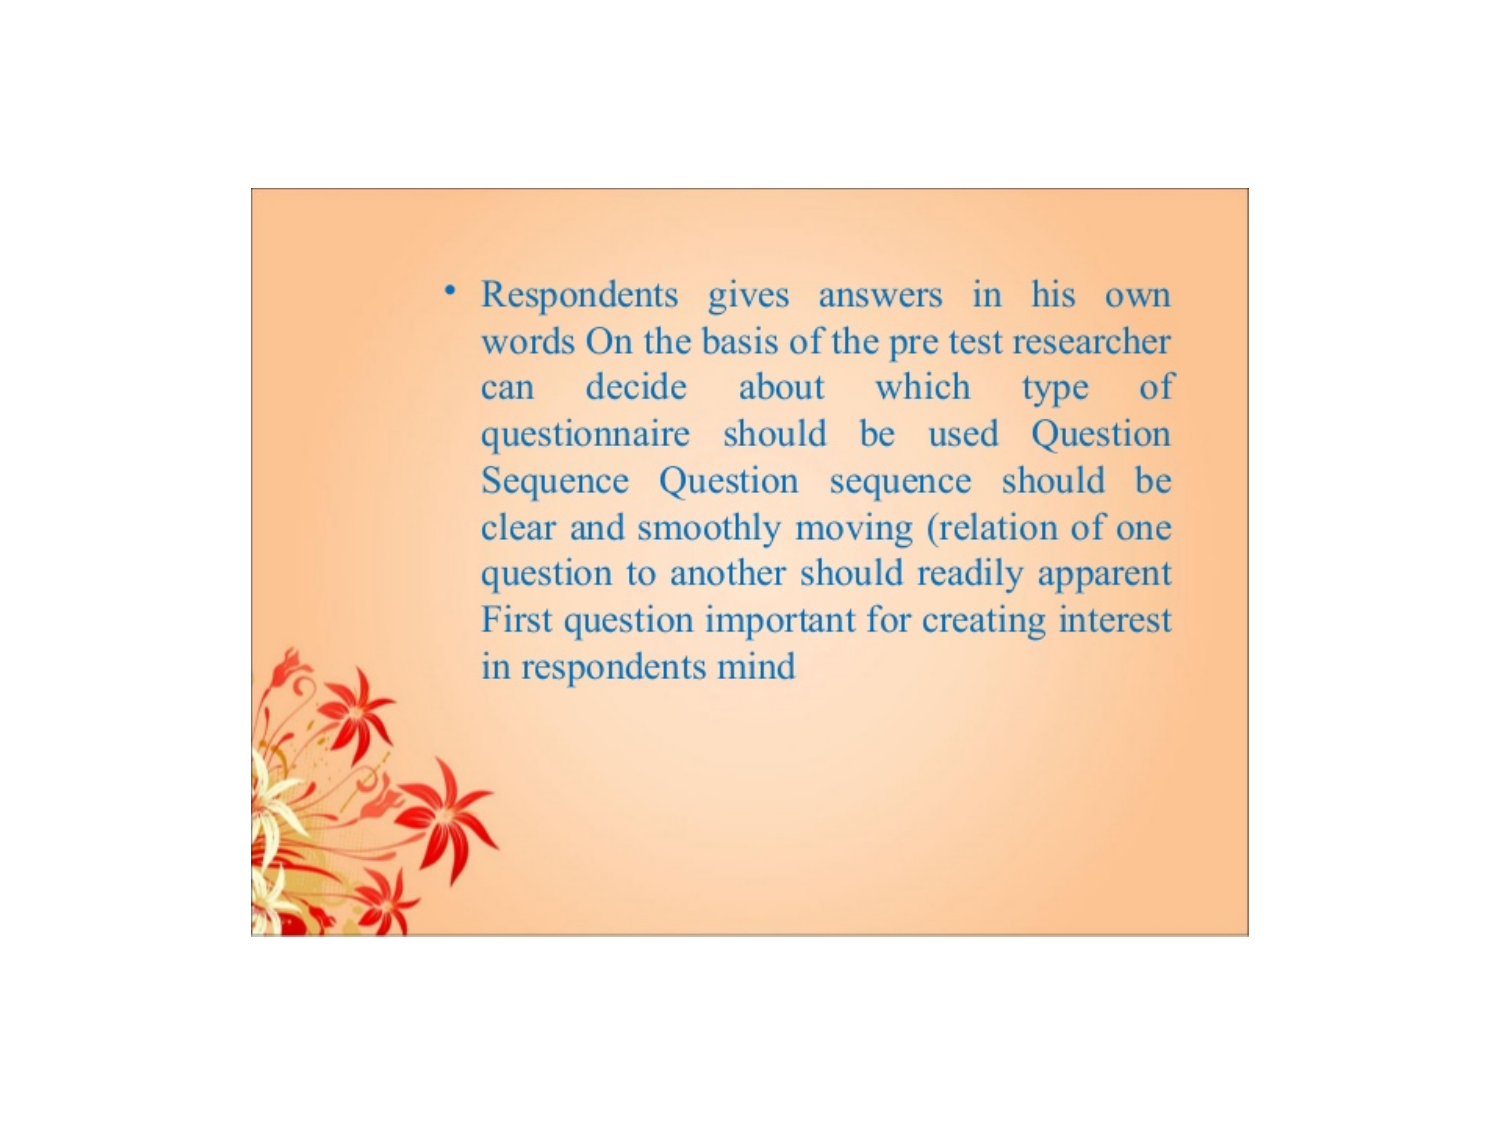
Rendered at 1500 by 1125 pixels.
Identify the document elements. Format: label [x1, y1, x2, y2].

picture [251, 187, 1249, 937]
